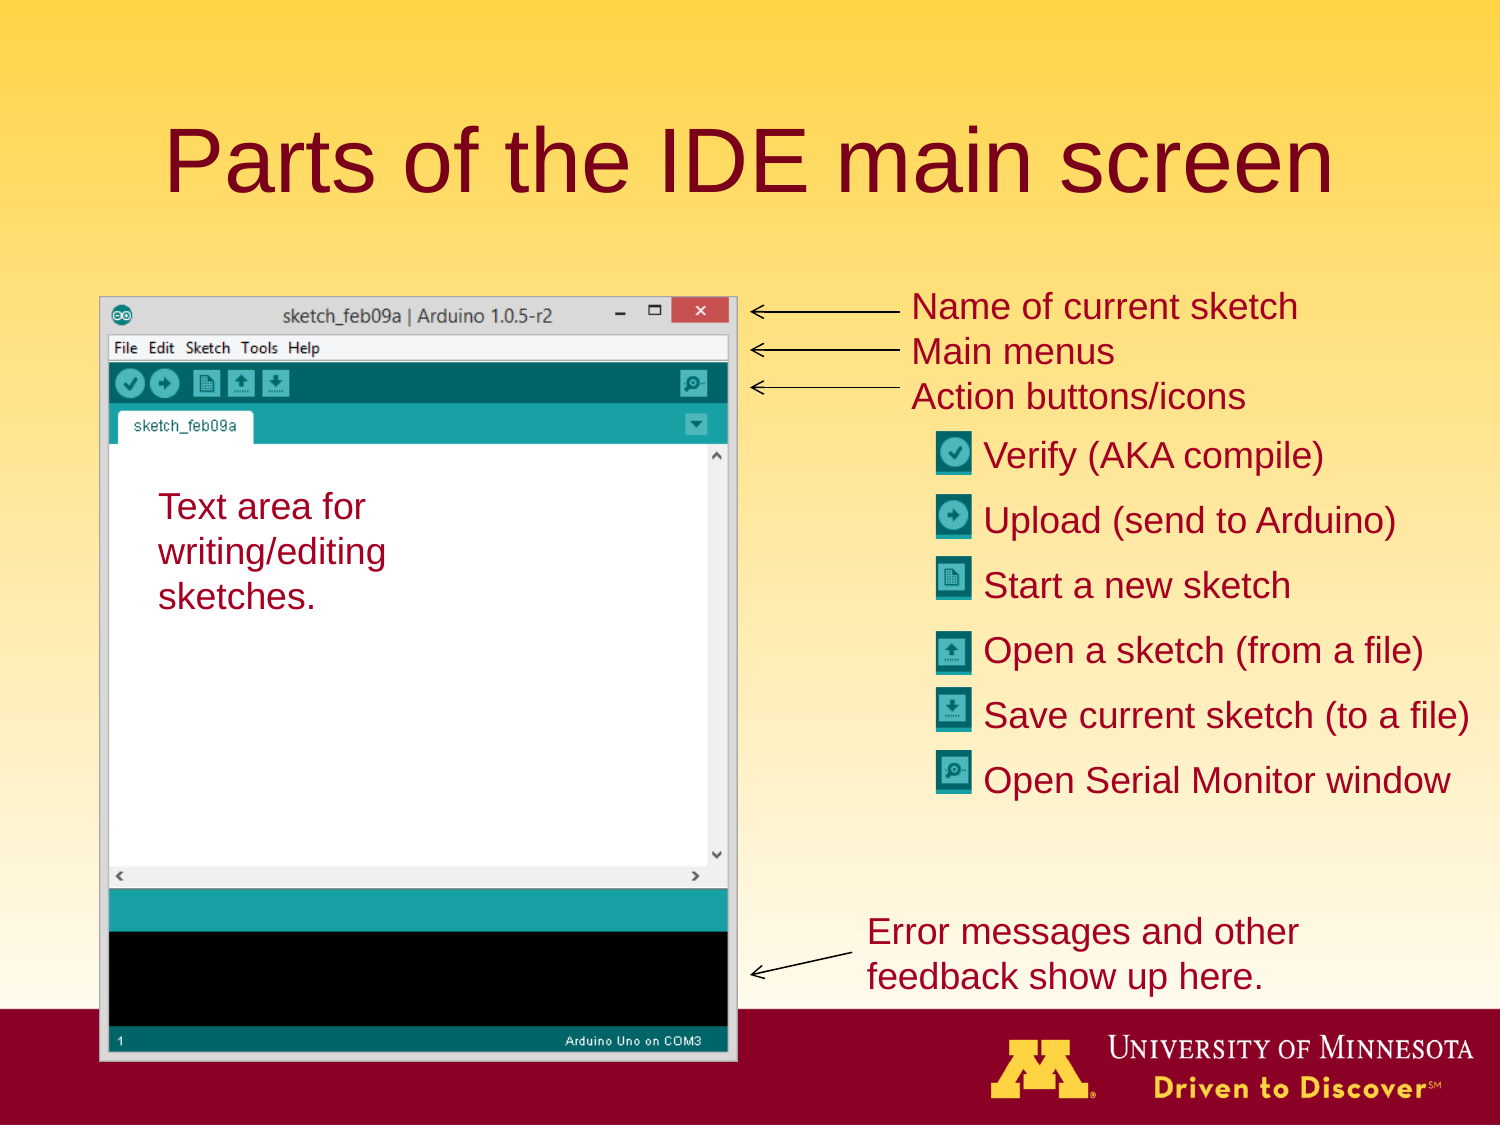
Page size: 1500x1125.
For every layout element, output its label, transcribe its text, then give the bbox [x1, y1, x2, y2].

picture [0, 0, 1500, 1125]
text_box Error messages and other feedback show up here. [852, 899, 1315, 1005]
title Parts of the IDE main screen [75, 62, 1425, 250]
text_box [749, 952, 863, 976]
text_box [899, 274, 1489, 813]
